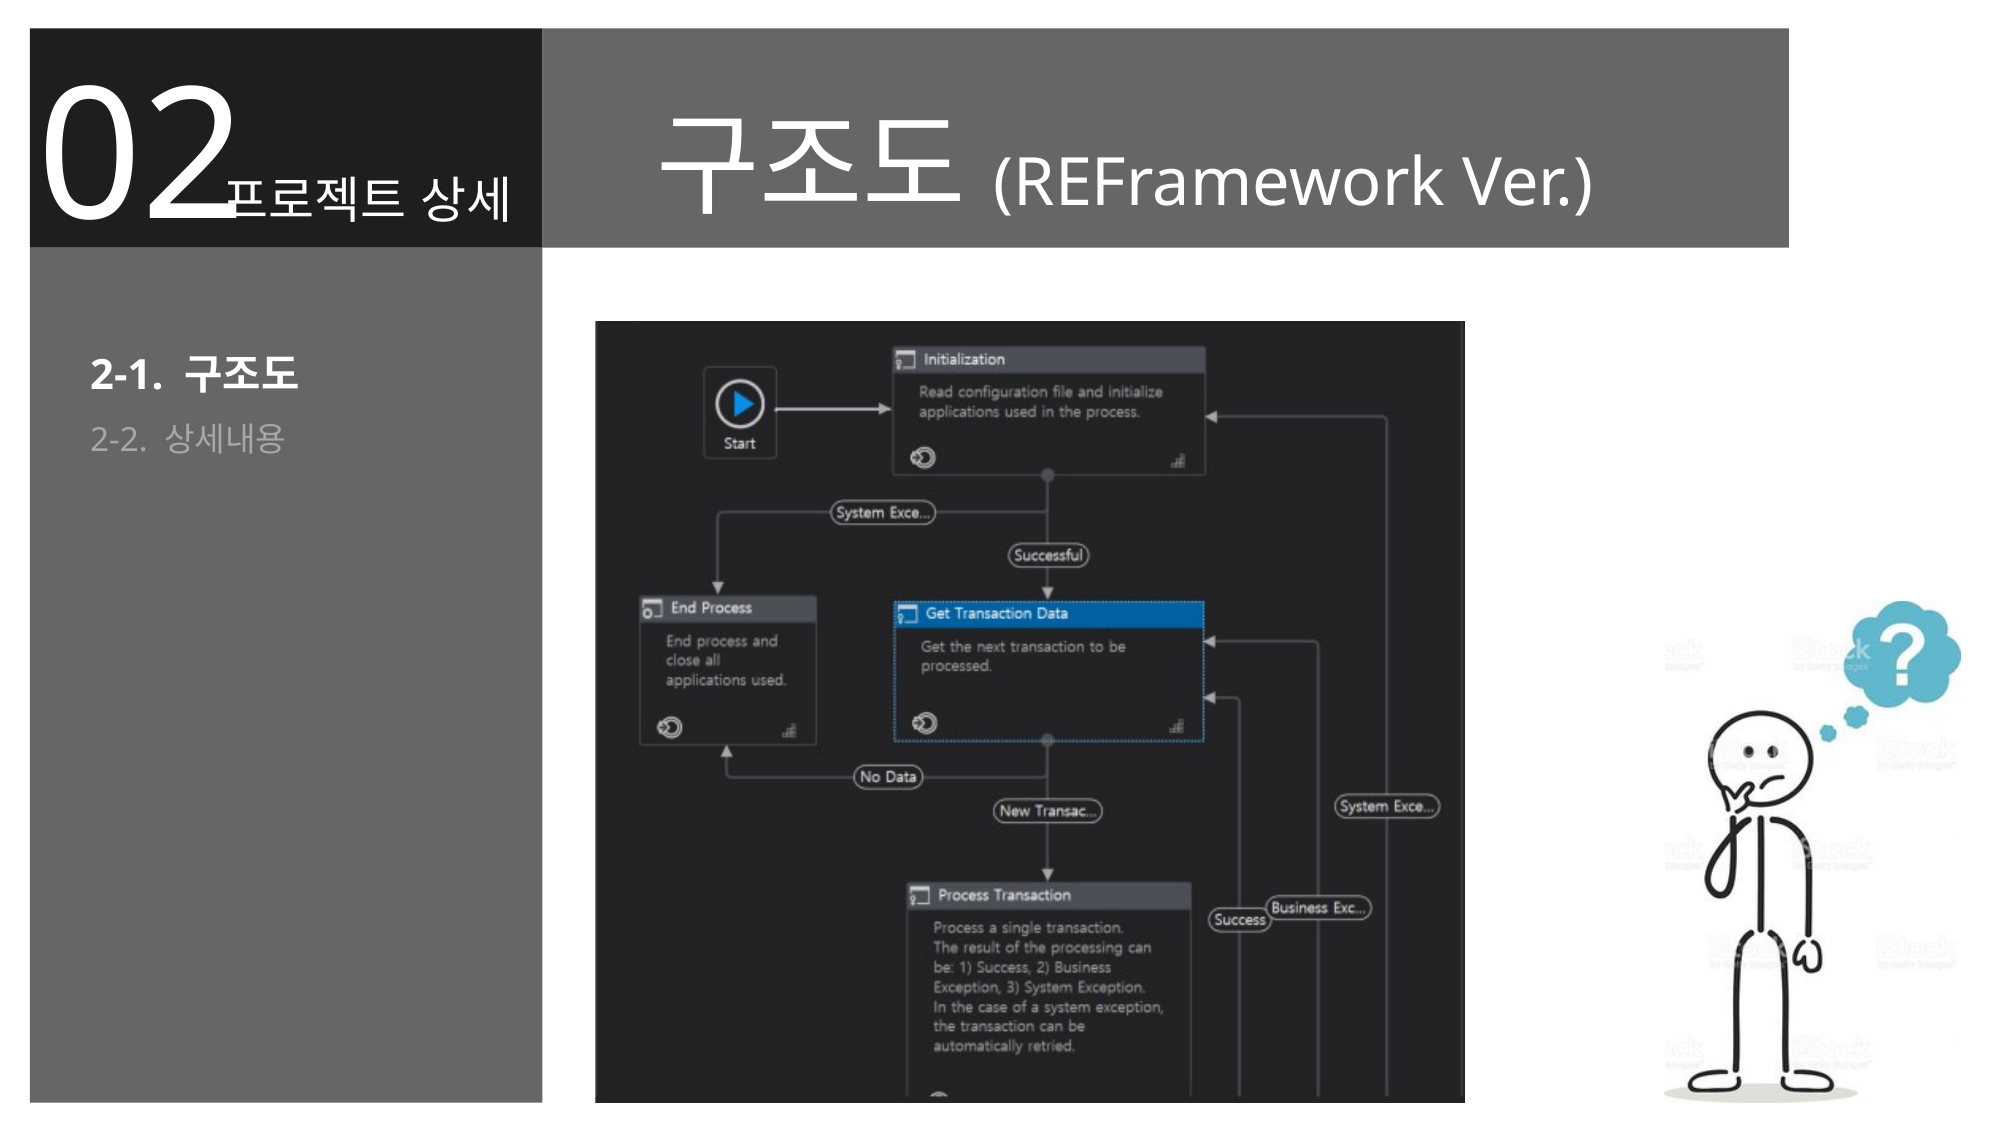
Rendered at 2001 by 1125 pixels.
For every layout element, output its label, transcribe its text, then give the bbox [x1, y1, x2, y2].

text_box [29, 248, 543, 1103]
picture [595, 321, 1482, 1103]
text_box [542, 28, 1789, 248]
text_box 2-1. 구조도 2-2. 상세내용 [82, 315, 528, 466]
text_box 구조도(REFramework Ver.) [648, 85, 1762, 236]
text_box 02 [29, 28, 542, 248]
text_box 프로젝트 상세 [214, 160, 543, 236]
picture [1664, 600, 1961, 1103]
